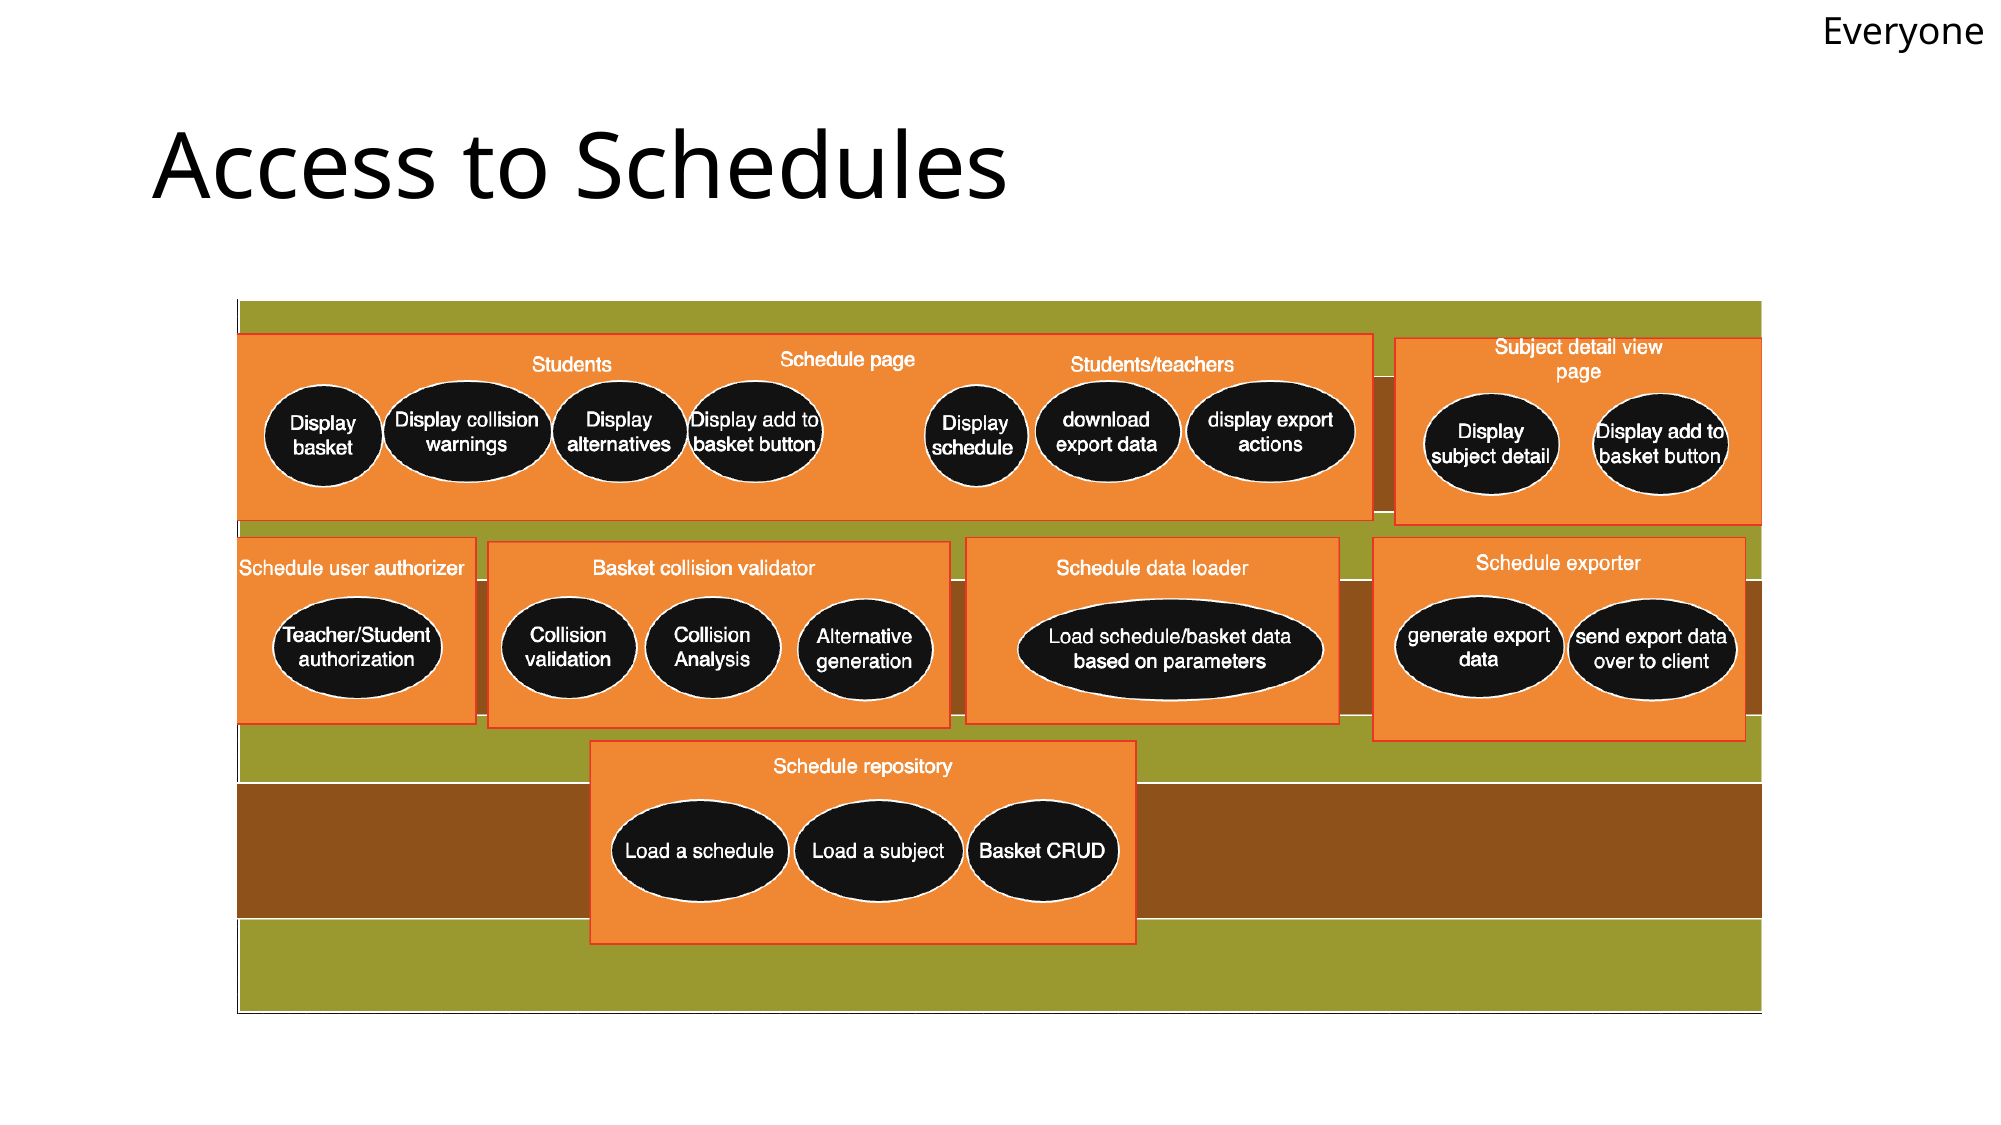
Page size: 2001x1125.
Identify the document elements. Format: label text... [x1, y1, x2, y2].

text_box Everyone [1549, 0, 2000, 59]
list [237, 298, 1763, 1014]
title Access to Schedules [137, 59, 1863, 278]
